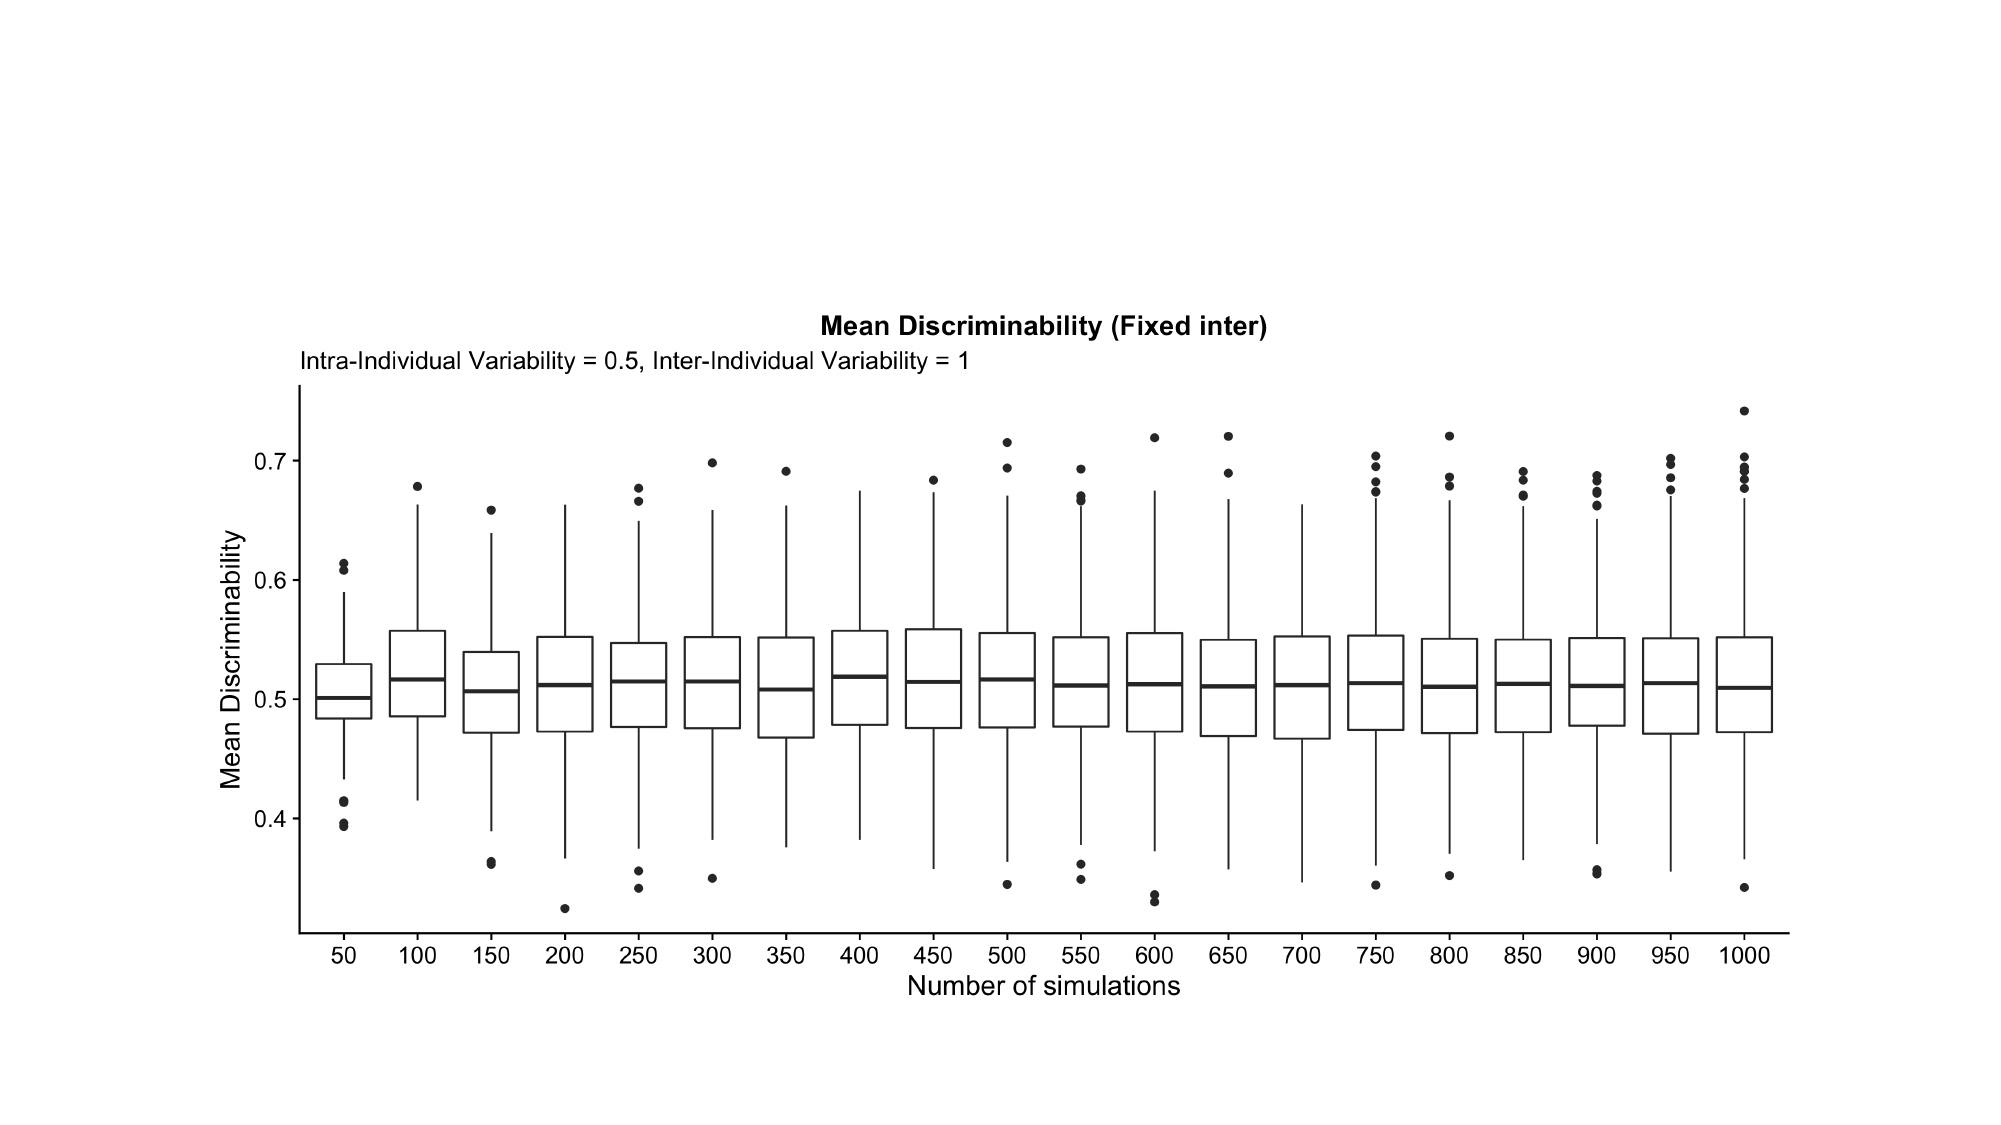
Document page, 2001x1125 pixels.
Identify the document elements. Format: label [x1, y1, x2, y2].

list [198, 299, 1802, 1014]
